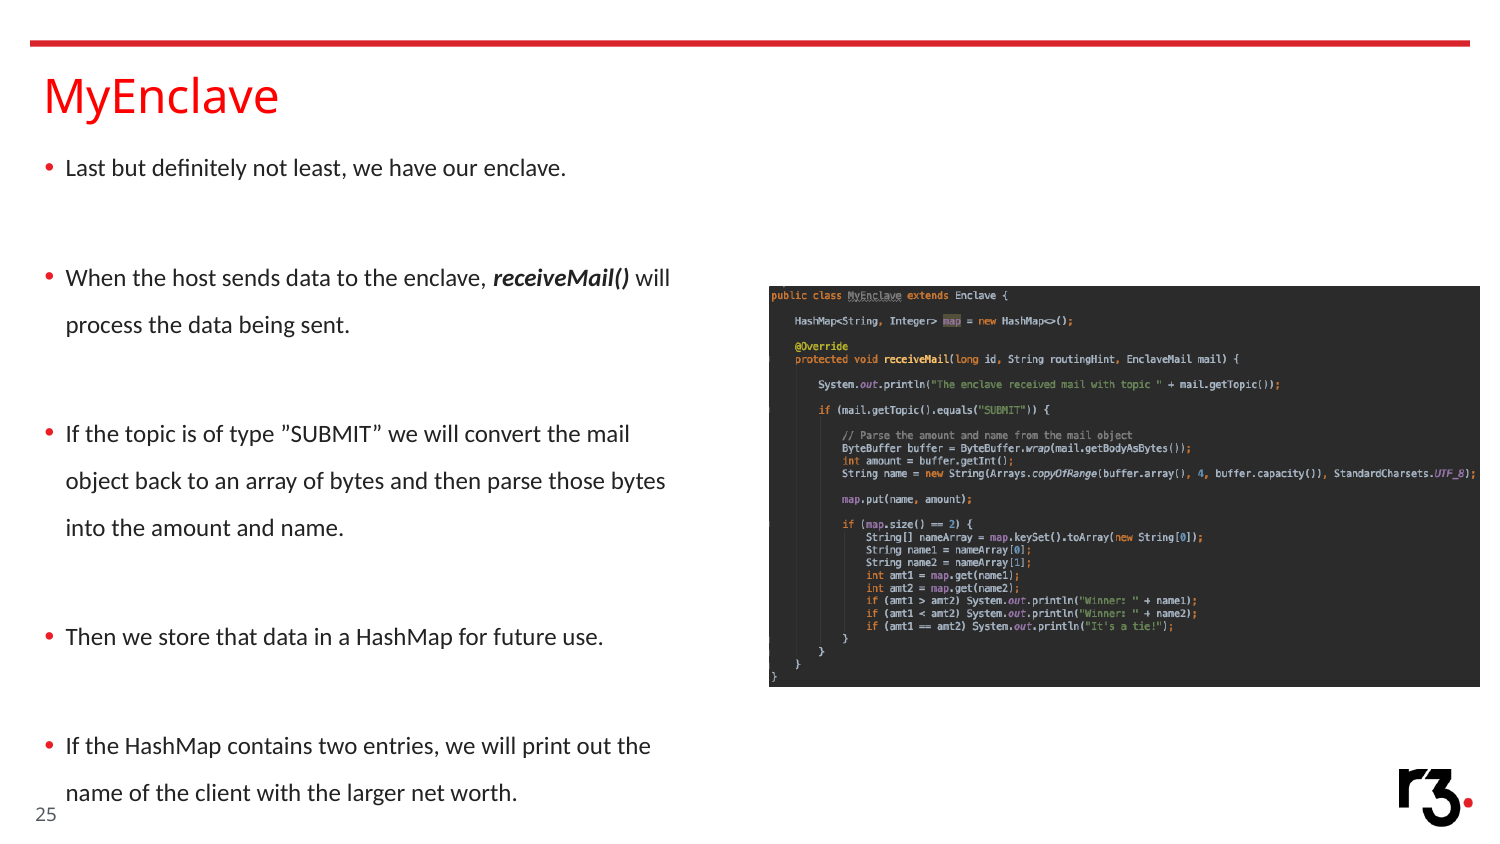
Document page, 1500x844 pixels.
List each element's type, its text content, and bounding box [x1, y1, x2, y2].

picture [1399, 769, 1473, 827]
picture [769, 286, 1480, 687]
title MyEnclave [28, 57, 1430, 191]
list Last but definitely not least, we have our enclave. When the host sends data to the enclave, receiveMail() will process the data being sent. If the topic is of type ”SUBMIT” we will convert the mail object back to an array of bytes and then parse those bytes into the amount and name. Then we store that data in a HashMap for future use. If the HashMap contains two entries, we will print out the name of the client with the larger net worth. [28, 127, 712, 815]
